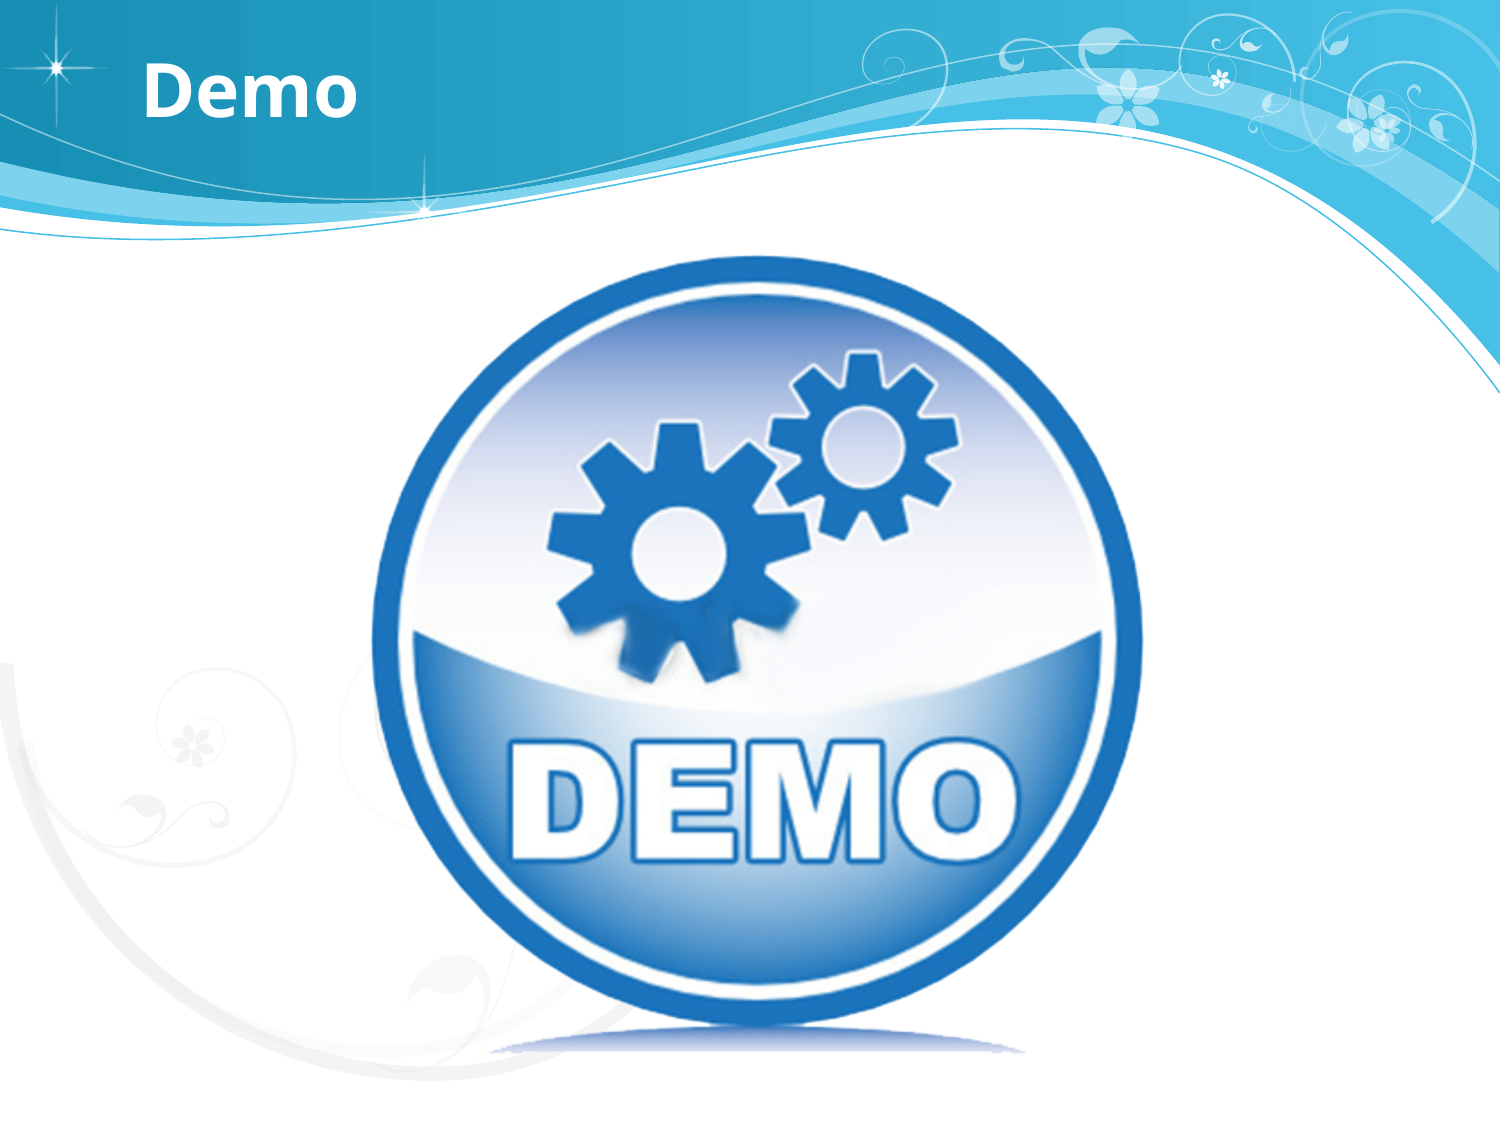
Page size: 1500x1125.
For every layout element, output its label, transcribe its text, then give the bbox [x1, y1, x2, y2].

picture [0, 0, 112, 138]
picture [362, 163, 1148, 1077]
title Demo [125, 12, 1388, 163]
